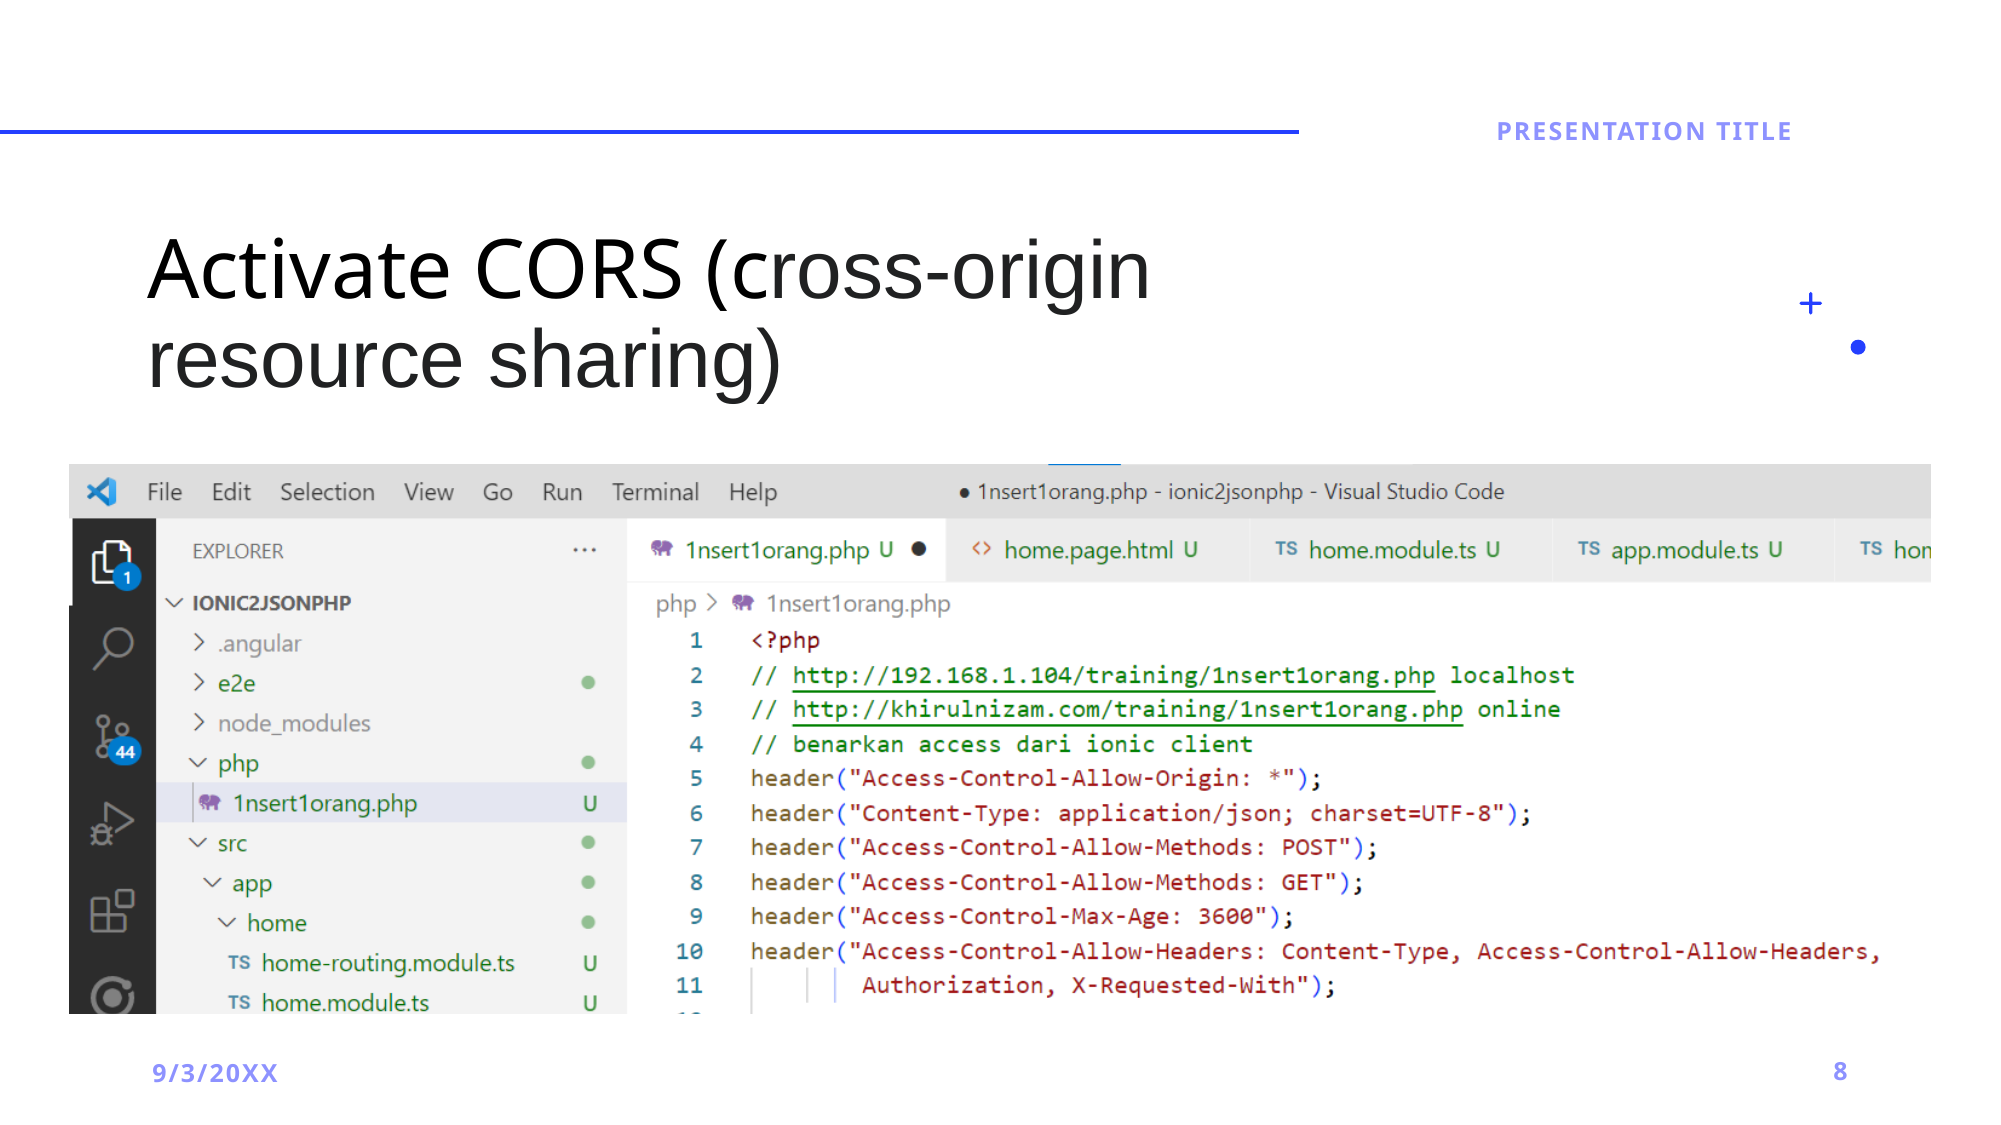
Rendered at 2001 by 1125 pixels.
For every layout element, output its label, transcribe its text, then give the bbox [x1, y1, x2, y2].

slide_number 8 [1412, 1042, 1863, 1103]
title Activate CORS (cross-origin resource sharing) [131, 218, 1506, 413]
picture [68, 273, 1931, 1014]
footer Presentation Title [1306, 101, 1982, 162]
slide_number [137, 1042, 588, 1103]
